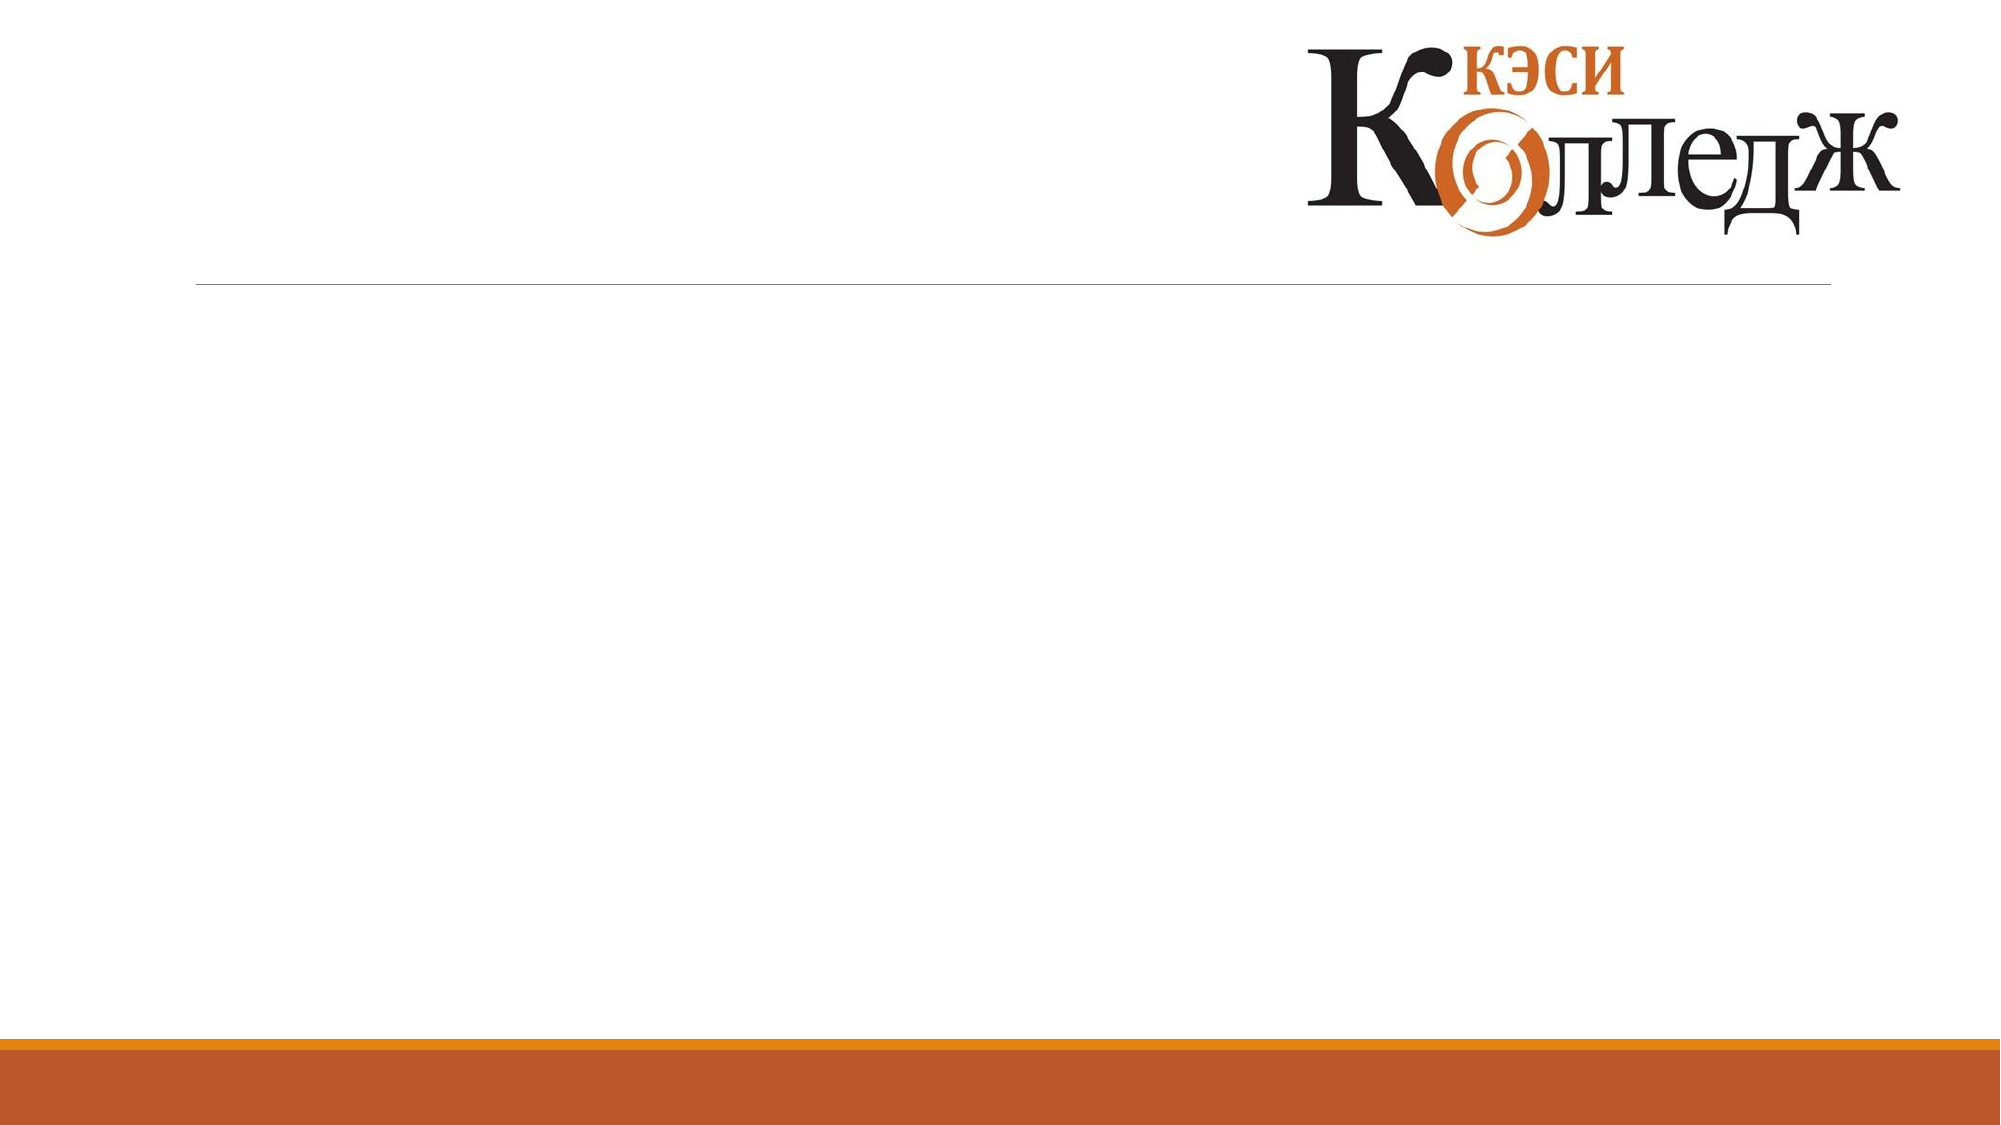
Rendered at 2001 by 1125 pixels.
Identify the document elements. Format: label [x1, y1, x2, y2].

picture [1305, 33, 1902, 247]
